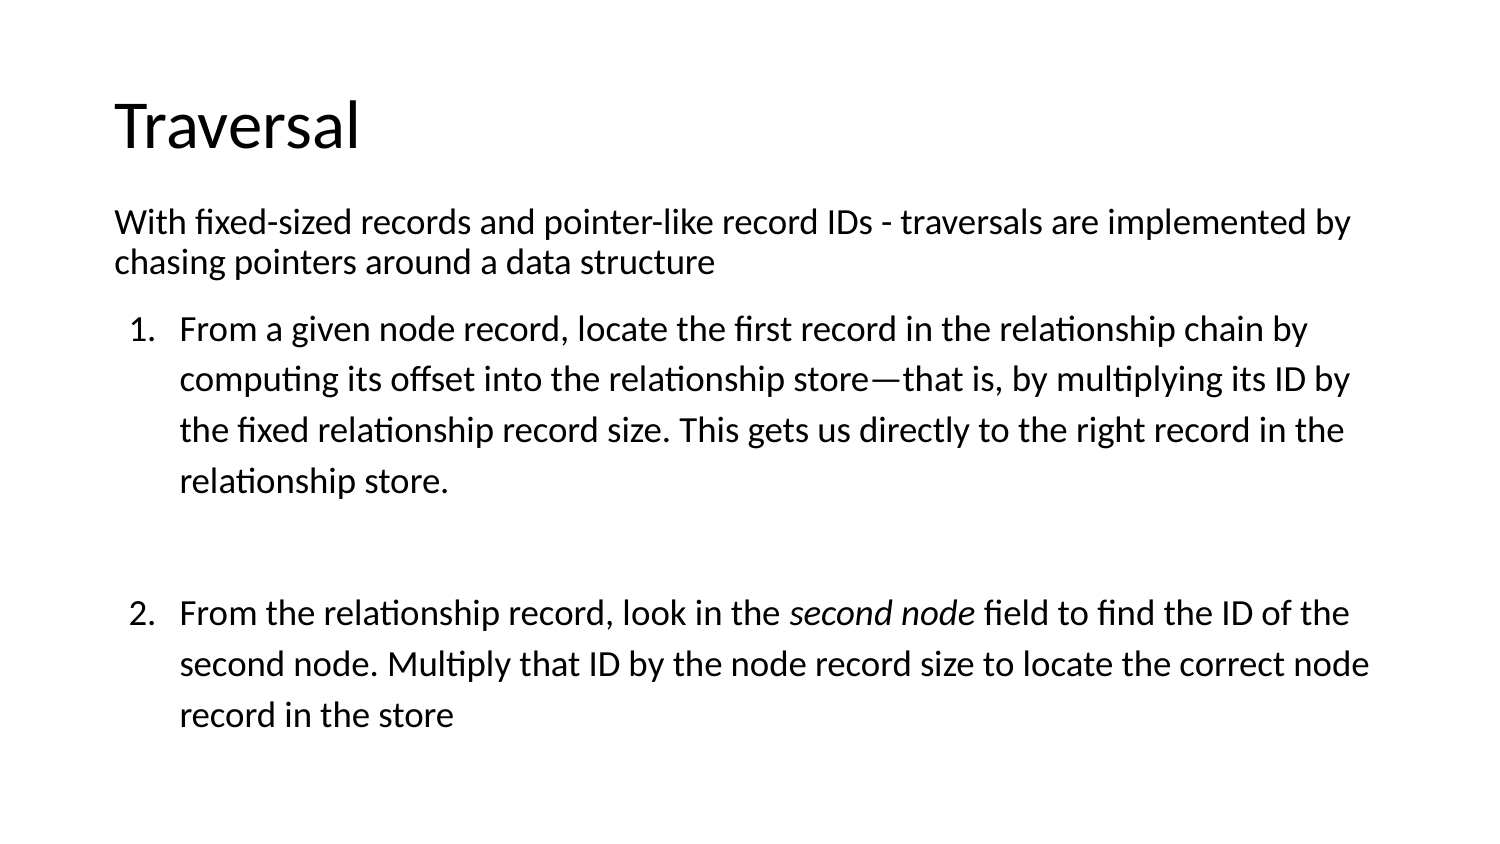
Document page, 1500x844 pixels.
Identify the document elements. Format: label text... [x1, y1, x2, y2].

title Traversal [103, 44, 1397, 197]
list With fixed-sized records and pointer-like record IDs - traversals are implemented by chasing pointers around a data structure From a given node record, locate the first record in the relationship chain by computing its offset into the relationship store—that is, by multiplying its ID by the fixed relationship record size. This gets us directly to the right record in the relationship store. From the relationship record, look in the second node field to find the ID of the second node. Multiply that ID by the node record size to locate the correct node record in the store [103, 197, 1397, 760]
